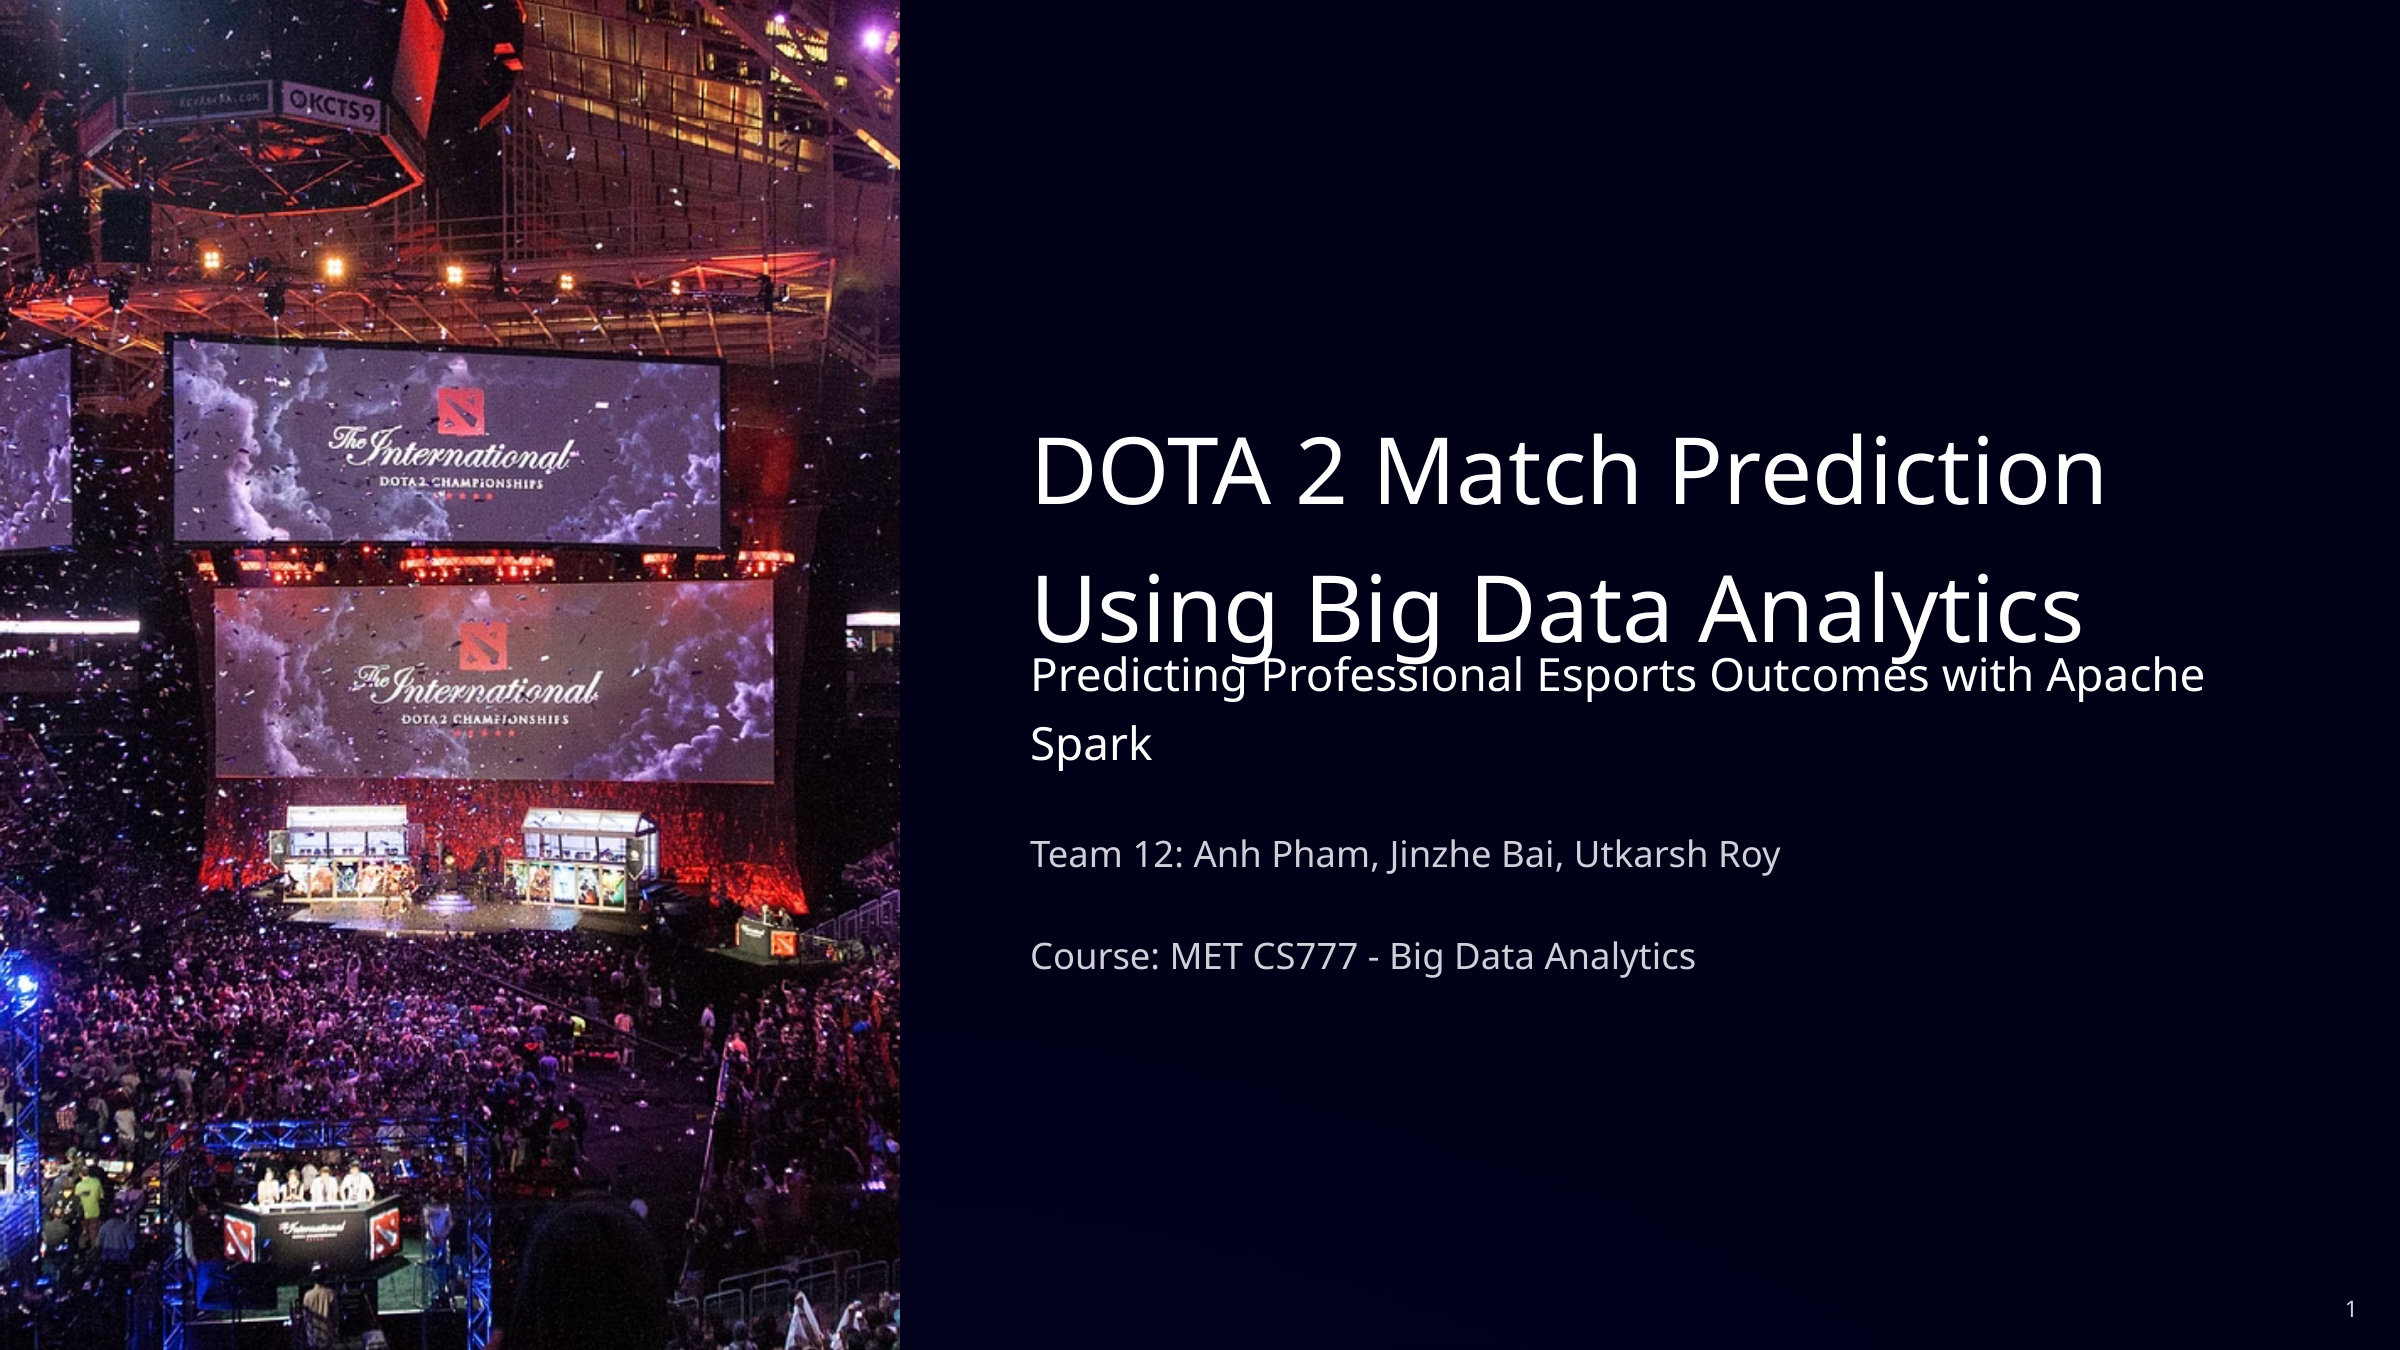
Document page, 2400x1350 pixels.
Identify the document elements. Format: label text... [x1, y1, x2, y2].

text_box Team 12: Anh Pham, Jinzhe Bai, Utkarsh Roy [1030, 804, 2270, 864]
text_box Predicting Professional Esports Outcomes with Apache Spark [1030, 632, 2270, 749]
text_box DOTA 2 Match Prediction Using Big Data Analytics [1030, 384, 2270, 618]
text_box 1 [2145, 1251, 2358, 1311]
text_box Course: MET CS777 - Big Data Analytics [1030, 905, 2270, 966]
picture [0, 0, 901, 1350]
